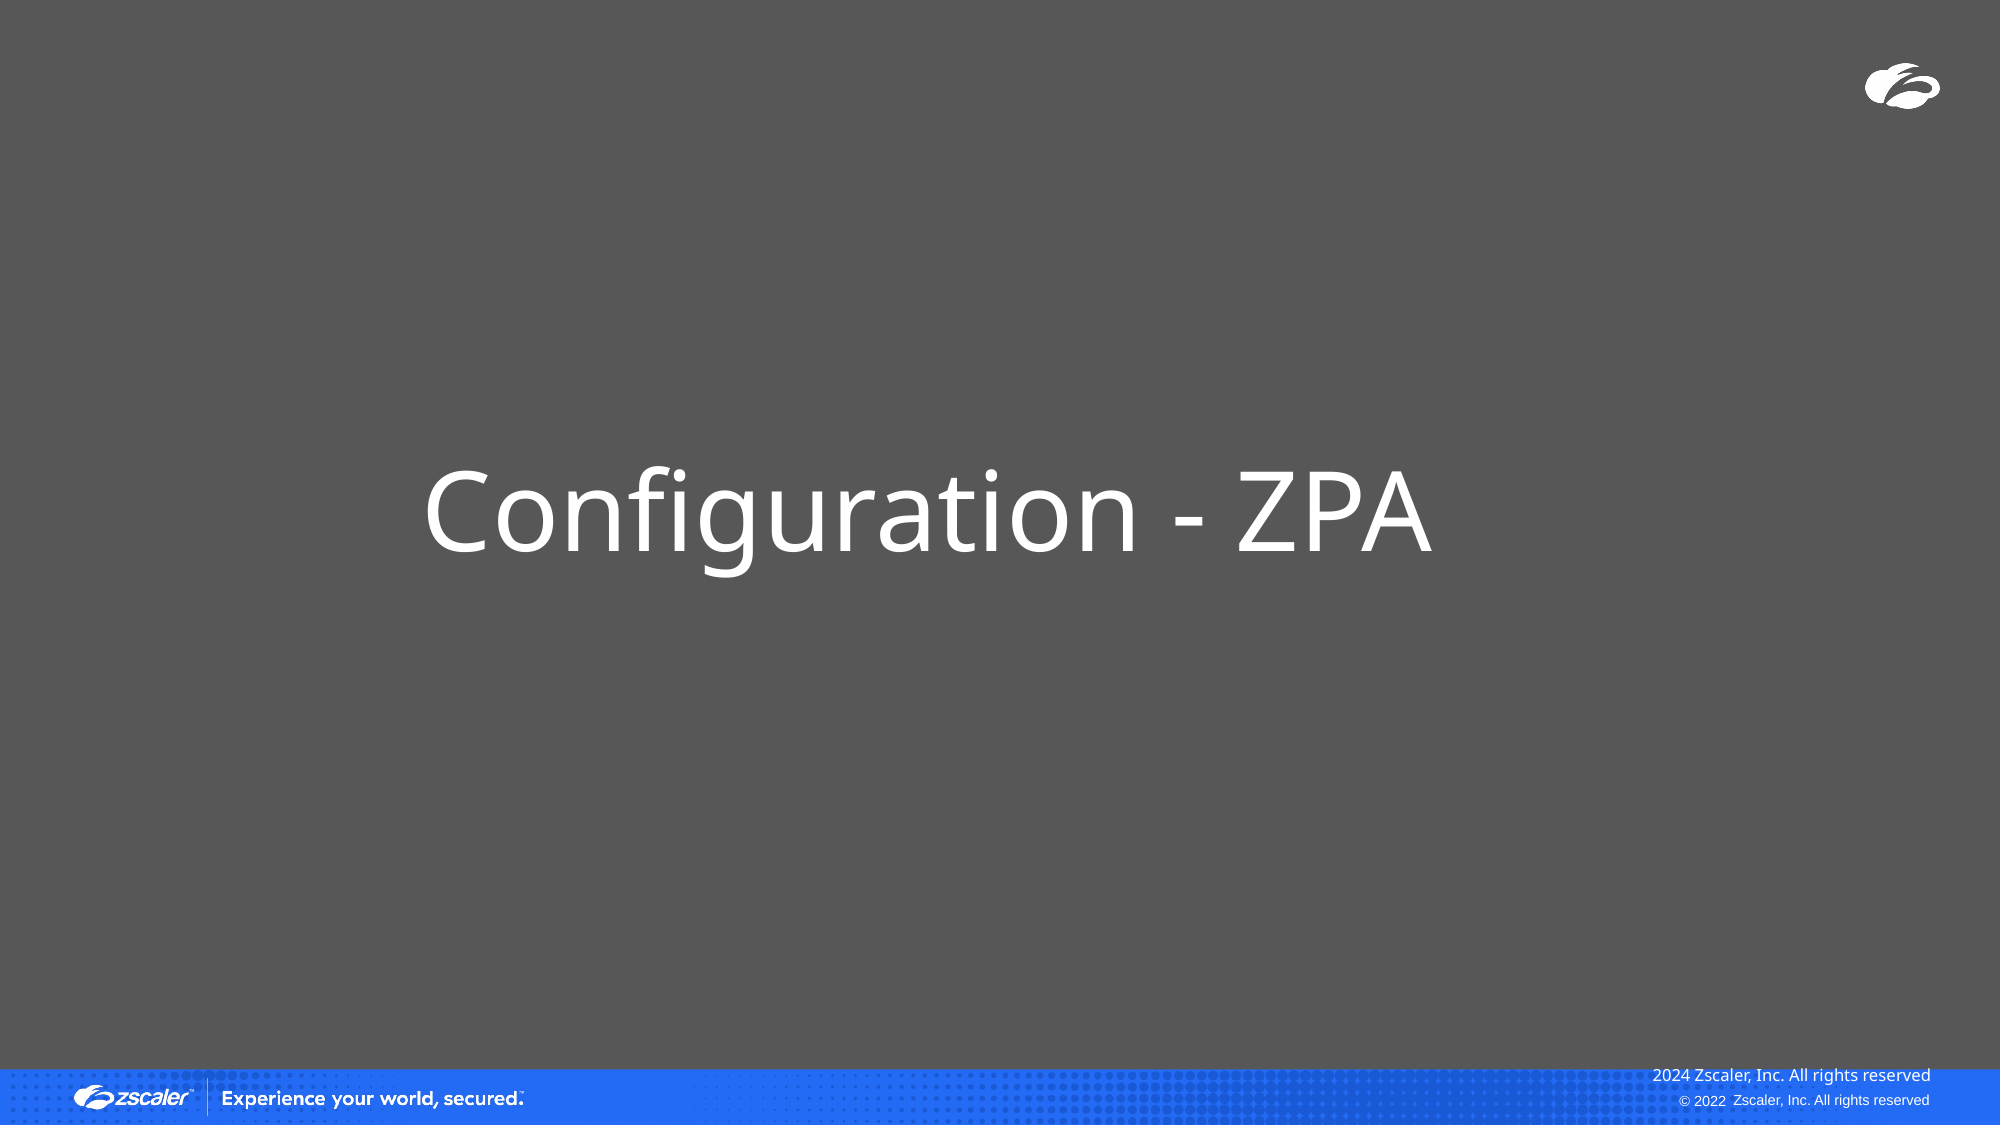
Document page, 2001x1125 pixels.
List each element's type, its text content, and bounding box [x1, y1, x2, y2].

picture [1865, 63, 1940, 109]
picture [0, 1069, 2000, 1125]
text_box Configuration - ZPA [401, 420, 1852, 669]
